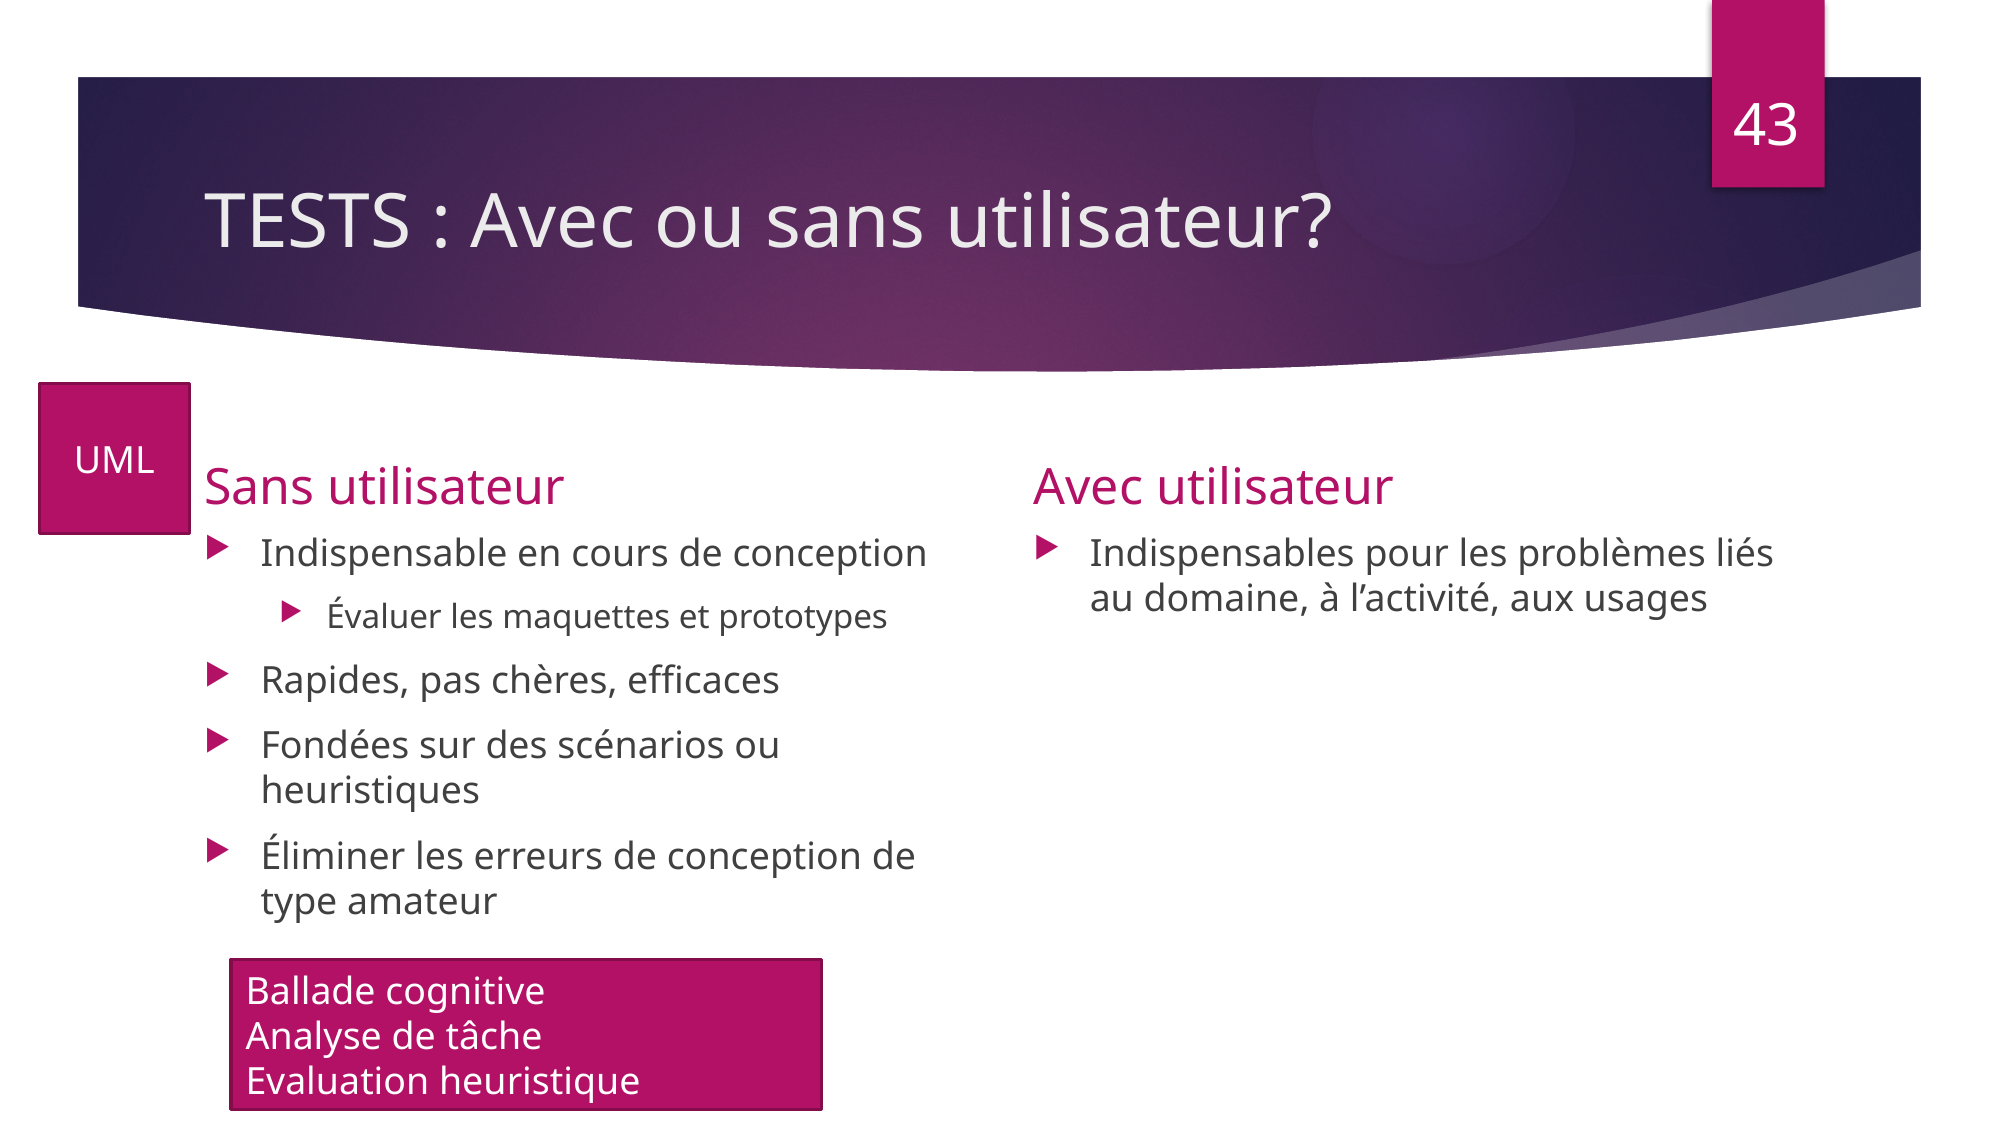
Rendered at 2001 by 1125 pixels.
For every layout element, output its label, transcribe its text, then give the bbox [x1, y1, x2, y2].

text_box UML [38, 382, 191, 535]
list Sans utilisateur [191, 427, 981, 521]
text_box Ballade cognitive Analyse de tâche Evaluation heuristique [229, 958, 823, 1111]
list Avec utilisateur [1018, 427, 1810, 521]
title TESTS : Avec ou sans utilisateur? [189, 159, 1627, 276]
list Indispensables pour les problèmes liés au domaine, à l’activité, aux usages [1018, 521, 1810, 988]
slide_number 43 [1698, 48, 1836, 175]
list Indispensable en cours de conception Évaluer les maquettes et prototypes Rapides, pas chères, efficaces Fondées sur des scénarios ou heuristiques Éliminer les erreurs de conception de type amateur [189, 521, 981, 988]
